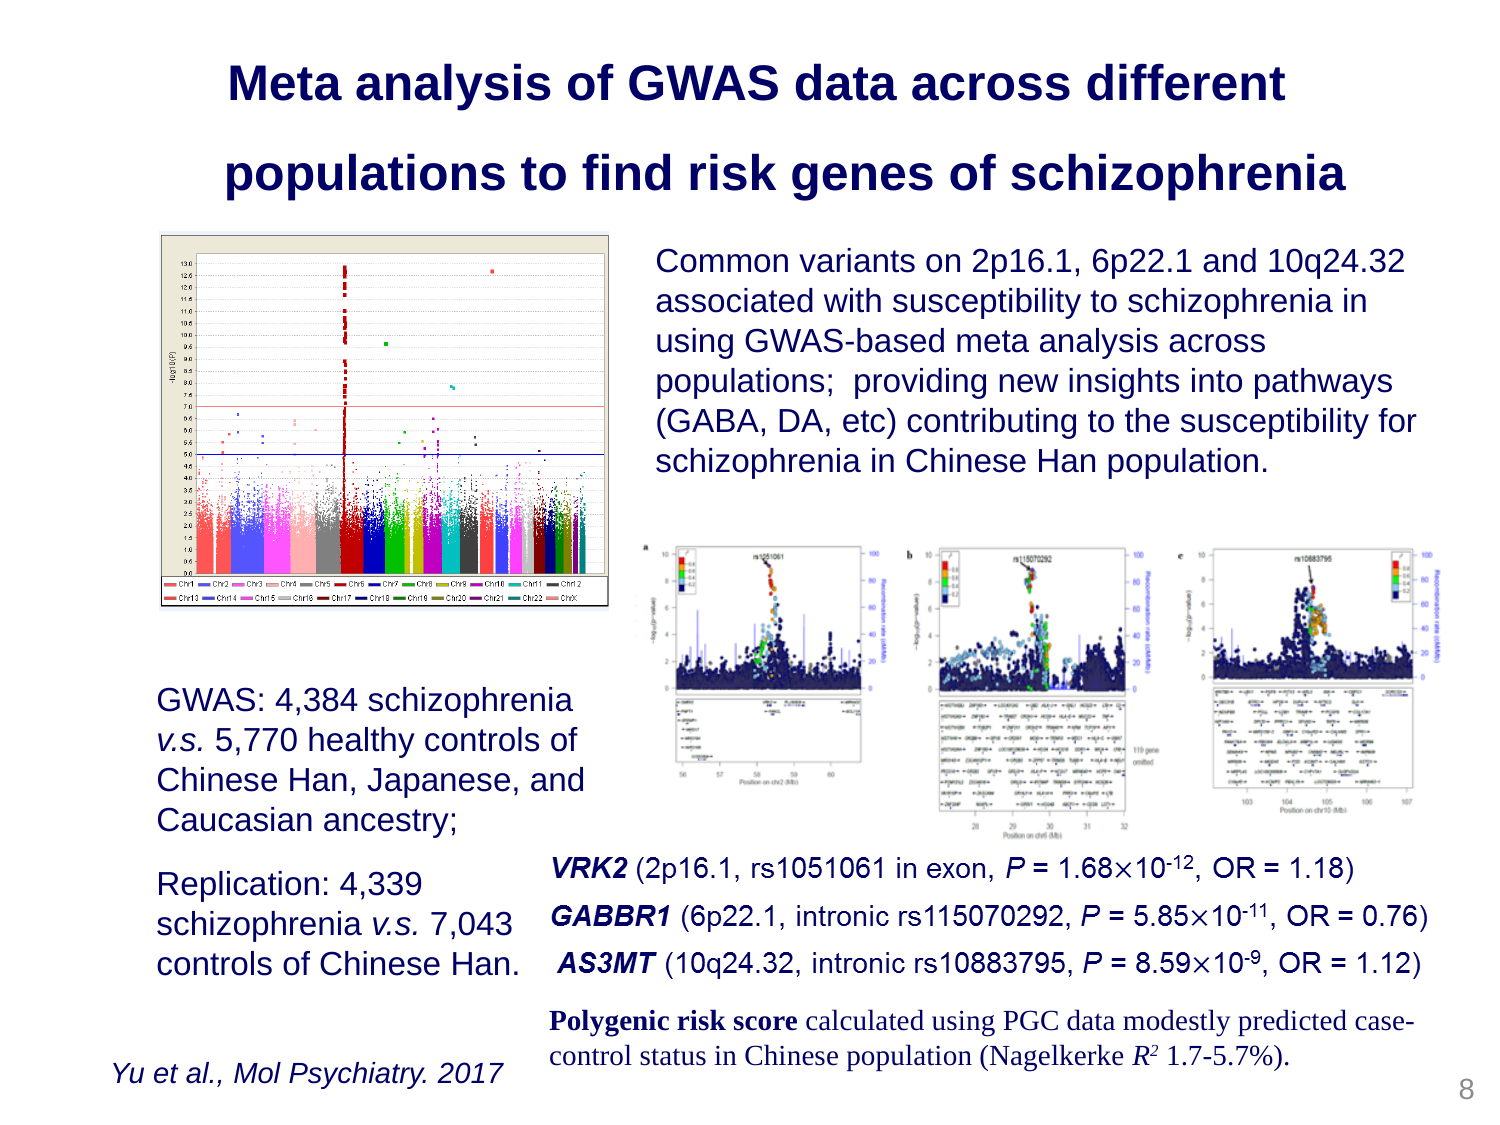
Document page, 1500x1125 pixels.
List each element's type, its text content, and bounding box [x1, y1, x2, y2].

text_box Common variants on 2p16.1, 6p22.1 and 10q24.32 associated with susceptibility to schizophrenia in using GWAS-based meta analysis across populations; providing new insights into pathways (GABA, DA, etc) contributing to the susceptibility for schizophrenia in Chinese Han population. [640, 231, 1447, 526]
slide_number 8 [1139, 1057, 1490, 1118]
picture [634, 541, 900, 789]
text_box Yu et al., Mol Psychiatry. 2017 [95, 1046, 535, 1097]
picture [159, 231, 609, 611]
picture [905, 541, 1167, 848]
text_box Polygenic risk score calculated using PGC data modestly predicted case-control status in Chinese population (Nagelkerke R2 1.7-5.7%). [534, 993, 1459, 1079]
text_box [534, 842, 1459, 993]
text_box Meta analysis of GWAS data across different populations to find risk genes of schizophrenia [95, 13, 1419, 209]
picture [1177, 540, 1447, 821]
text_box GWAS: 4,384 schizophrenia v.s. 5,770 healthy controls of Chinese Han, Japanese, and Caucasian ancestry; Replication: 4,339 schizophrenia v.s. 7,043 controls of Chinese Han. [141, 670, 644, 1043]
